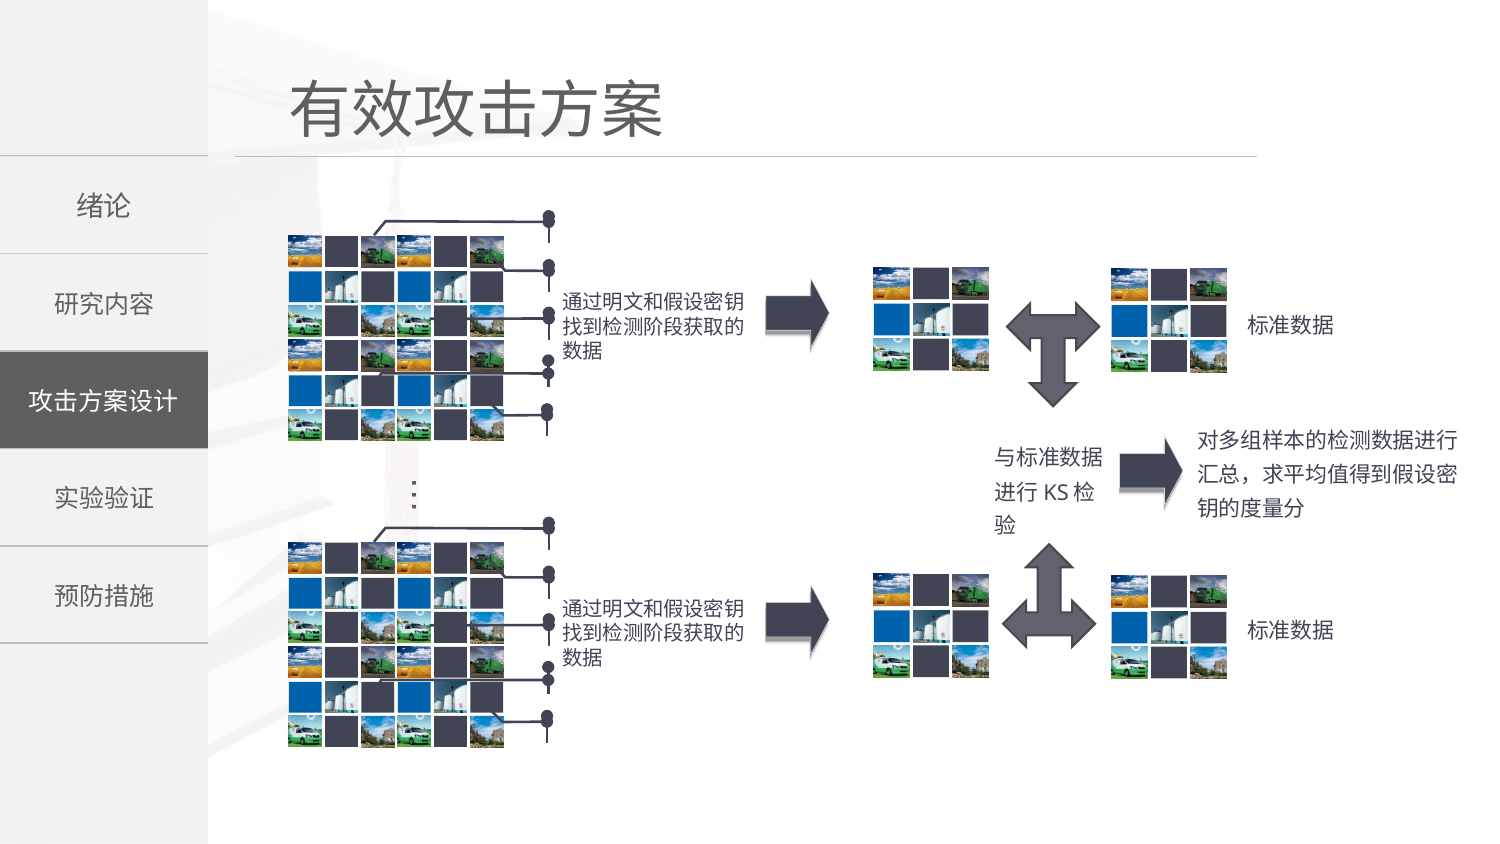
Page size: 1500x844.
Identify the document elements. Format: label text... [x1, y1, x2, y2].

text_box [1001, 544, 1097, 650]
text_box [1005, 301, 1101, 408]
text_box 与标准数据进行KS检验 [984, 431, 1119, 544]
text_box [1111, 268, 1227, 373]
text_box … [381, 461, 457, 509]
text_box [765, 278, 830, 348]
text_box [1111, 575, 1227, 679]
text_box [288, 522, 762, 748]
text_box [873, 267, 989, 371]
text_box [1119, 436, 1183, 506]
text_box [873, 573, 989, 678]
text_box [765, 585, 830, 654]
text_box 标准数据 [1237, 603, 1350, 649]
text_box 标准数据 [1237, 299, 1350, 344]
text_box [288, 216, 762, 441]
